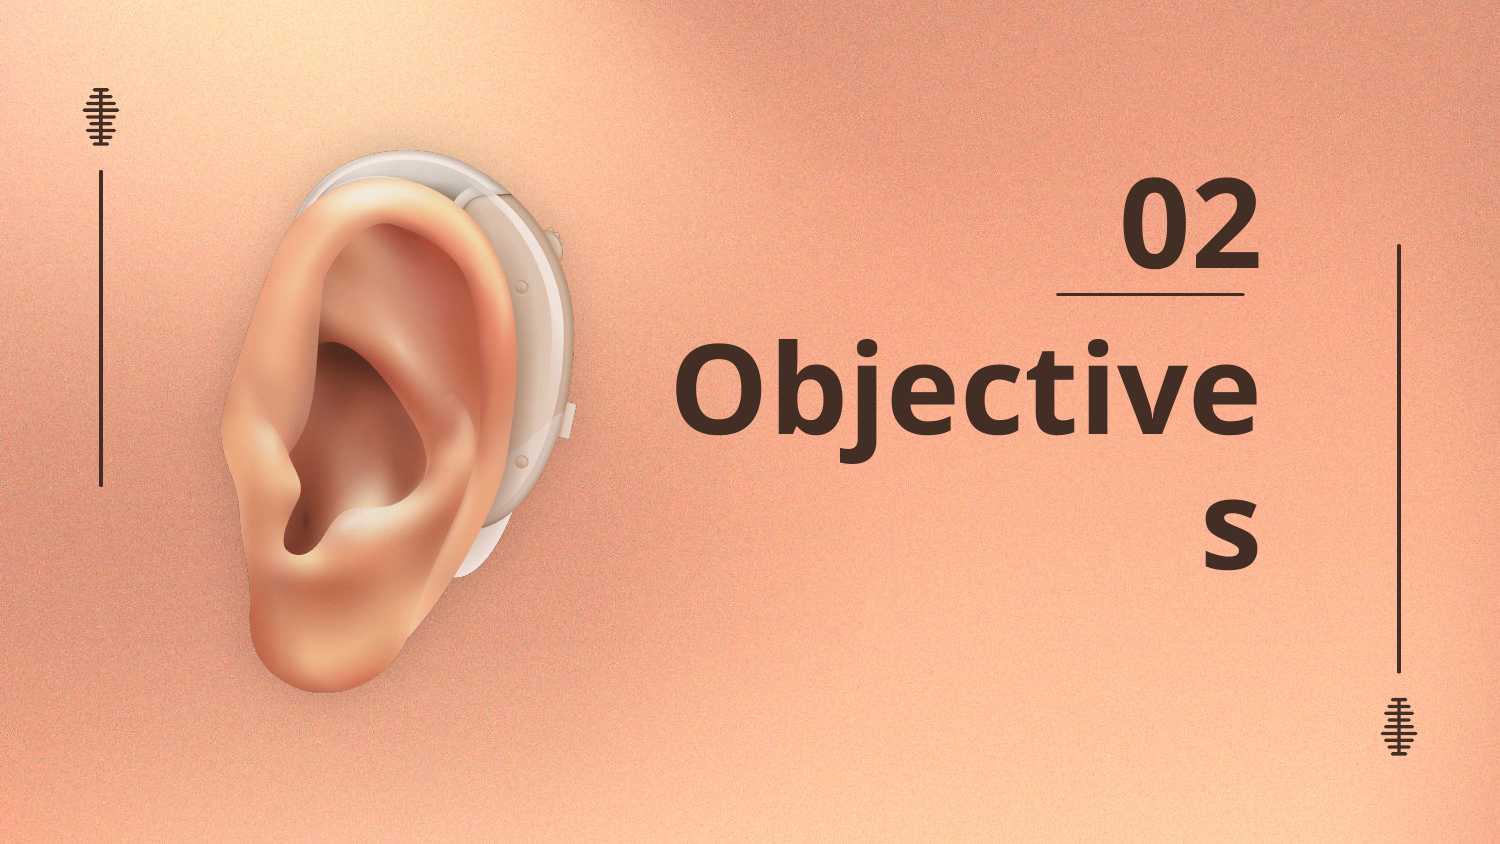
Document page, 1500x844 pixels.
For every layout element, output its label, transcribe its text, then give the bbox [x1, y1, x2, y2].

picture [0, 0, 1500, 844]
title 02 [1030, 142, 1278, 295]
title Objectives [629, 337, 1278, 586]
